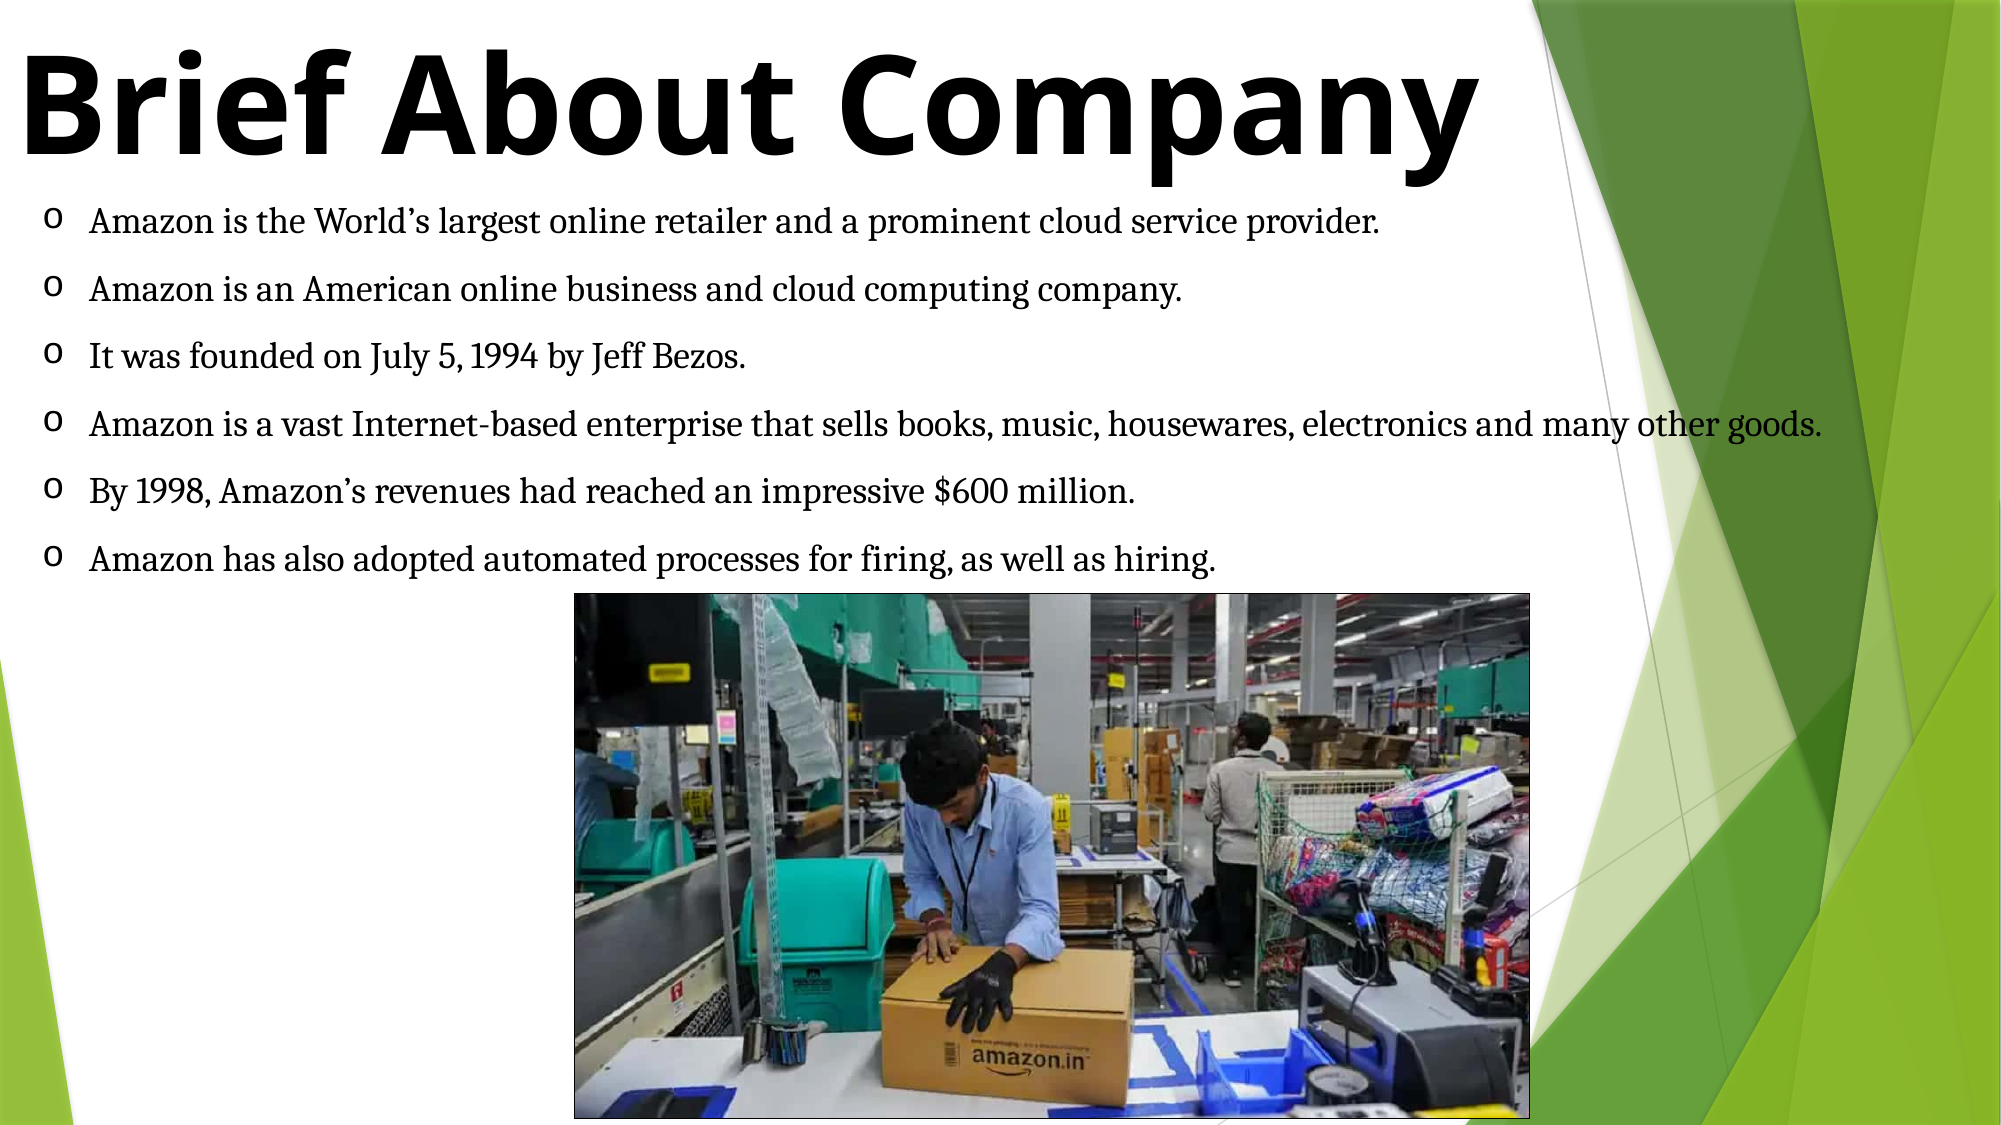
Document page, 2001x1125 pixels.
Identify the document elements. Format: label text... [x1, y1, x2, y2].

title Brief About Company [0, 0, 1530, 217]
text_box Amazon is the World’s largest online retailer and a prominent cloud service provider. Amazon is an American online business and cloud computing company. It was founded on July 5, 1994 by Jeff Bezos. Amazon is a vast Internet-based enterprise that sells books, music, housewares, electronics and many other goods. By 1998, Amazon’s revenues had reached an impressive $600 million. Amazon has also adopted automated processes for firing, as well as hiring. [27, 166, 1953, 587]
picture [573, 593, 1531, 1120]
